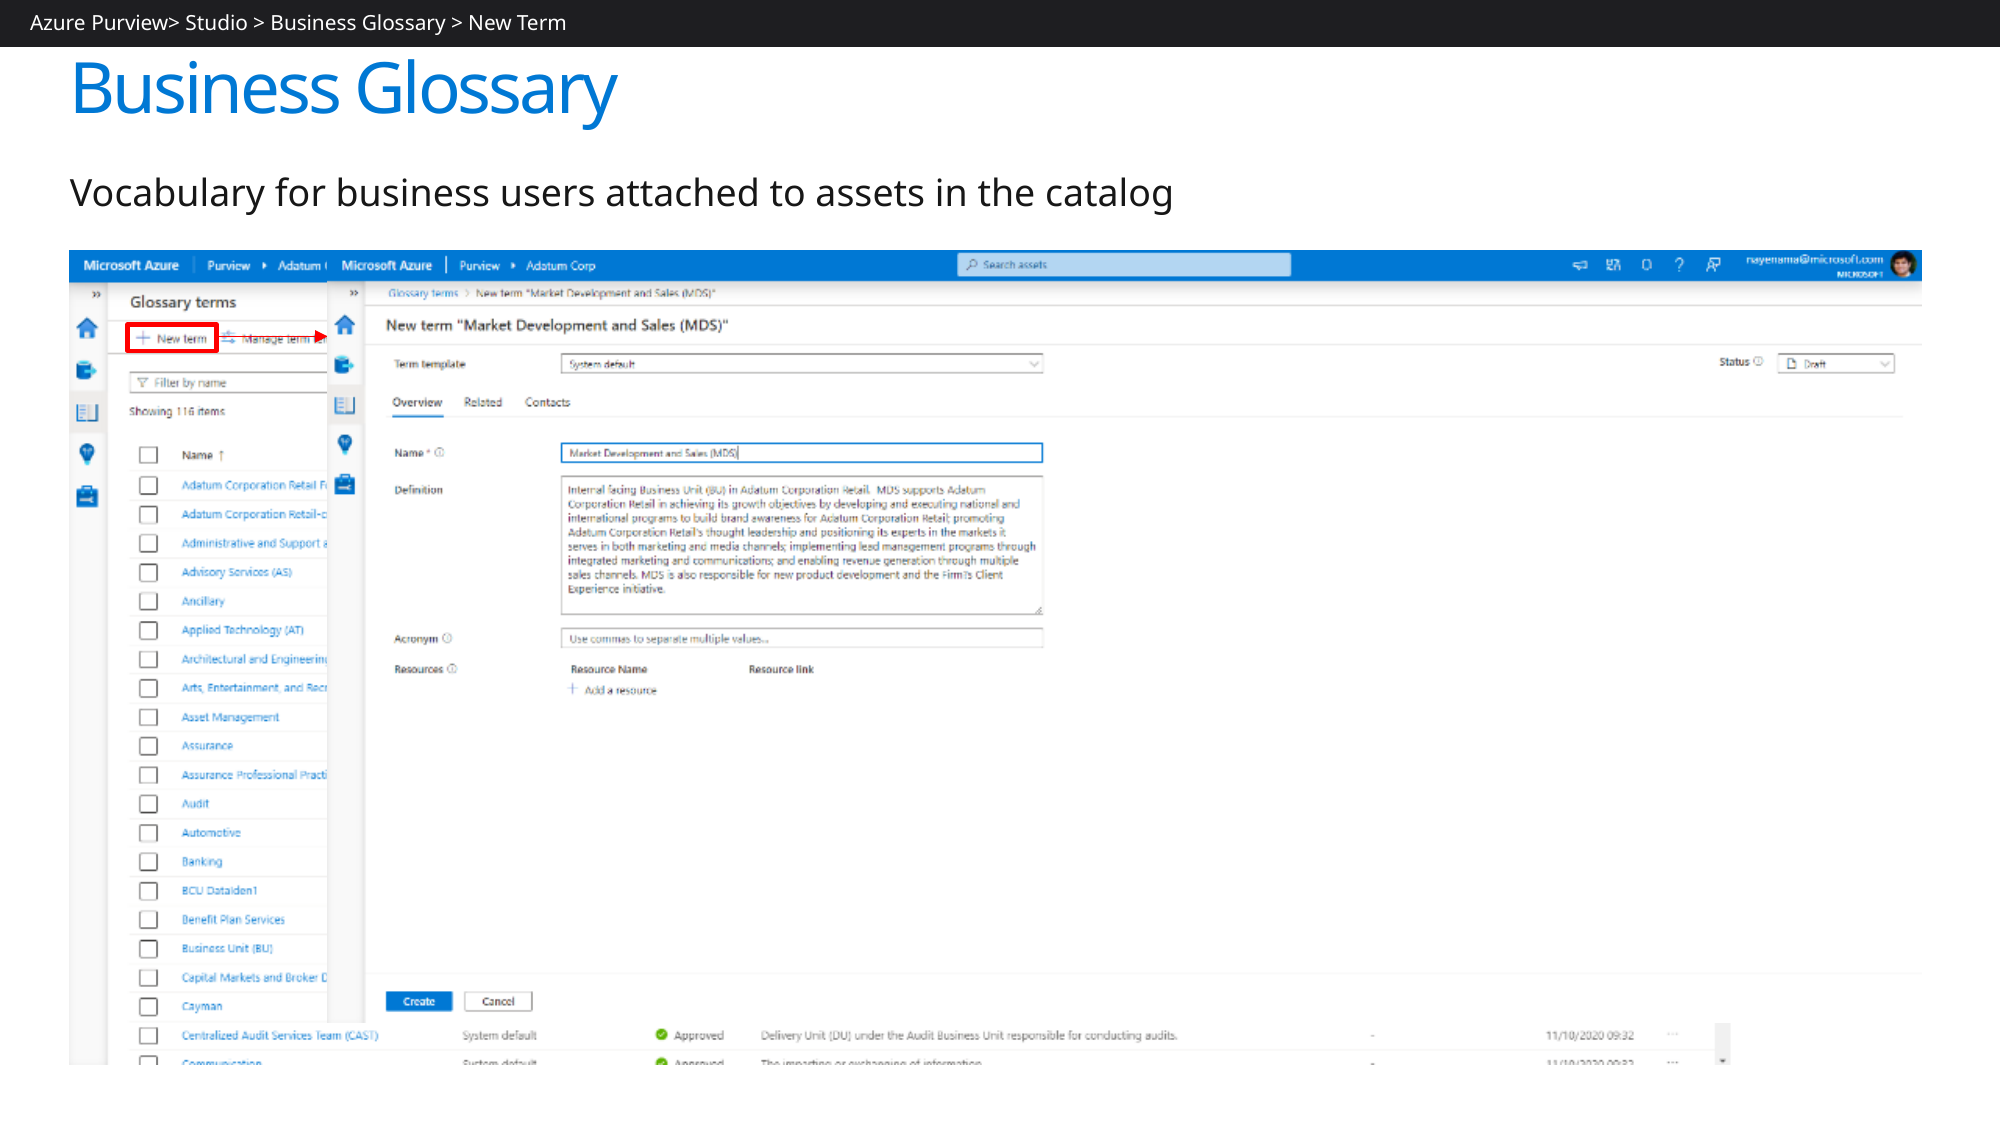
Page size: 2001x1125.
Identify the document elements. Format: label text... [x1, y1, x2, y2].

text_box Azure Purview> Studio > Business Glossary > New Term [0, 0, 2000, 47]
text_box Business Glossary [69, 25, 982, 150]
text_box Vocabulary for business users attached to assets in the catalog [69, 174, 1904, 250]
picture [69, 250, 1922, 1066]
